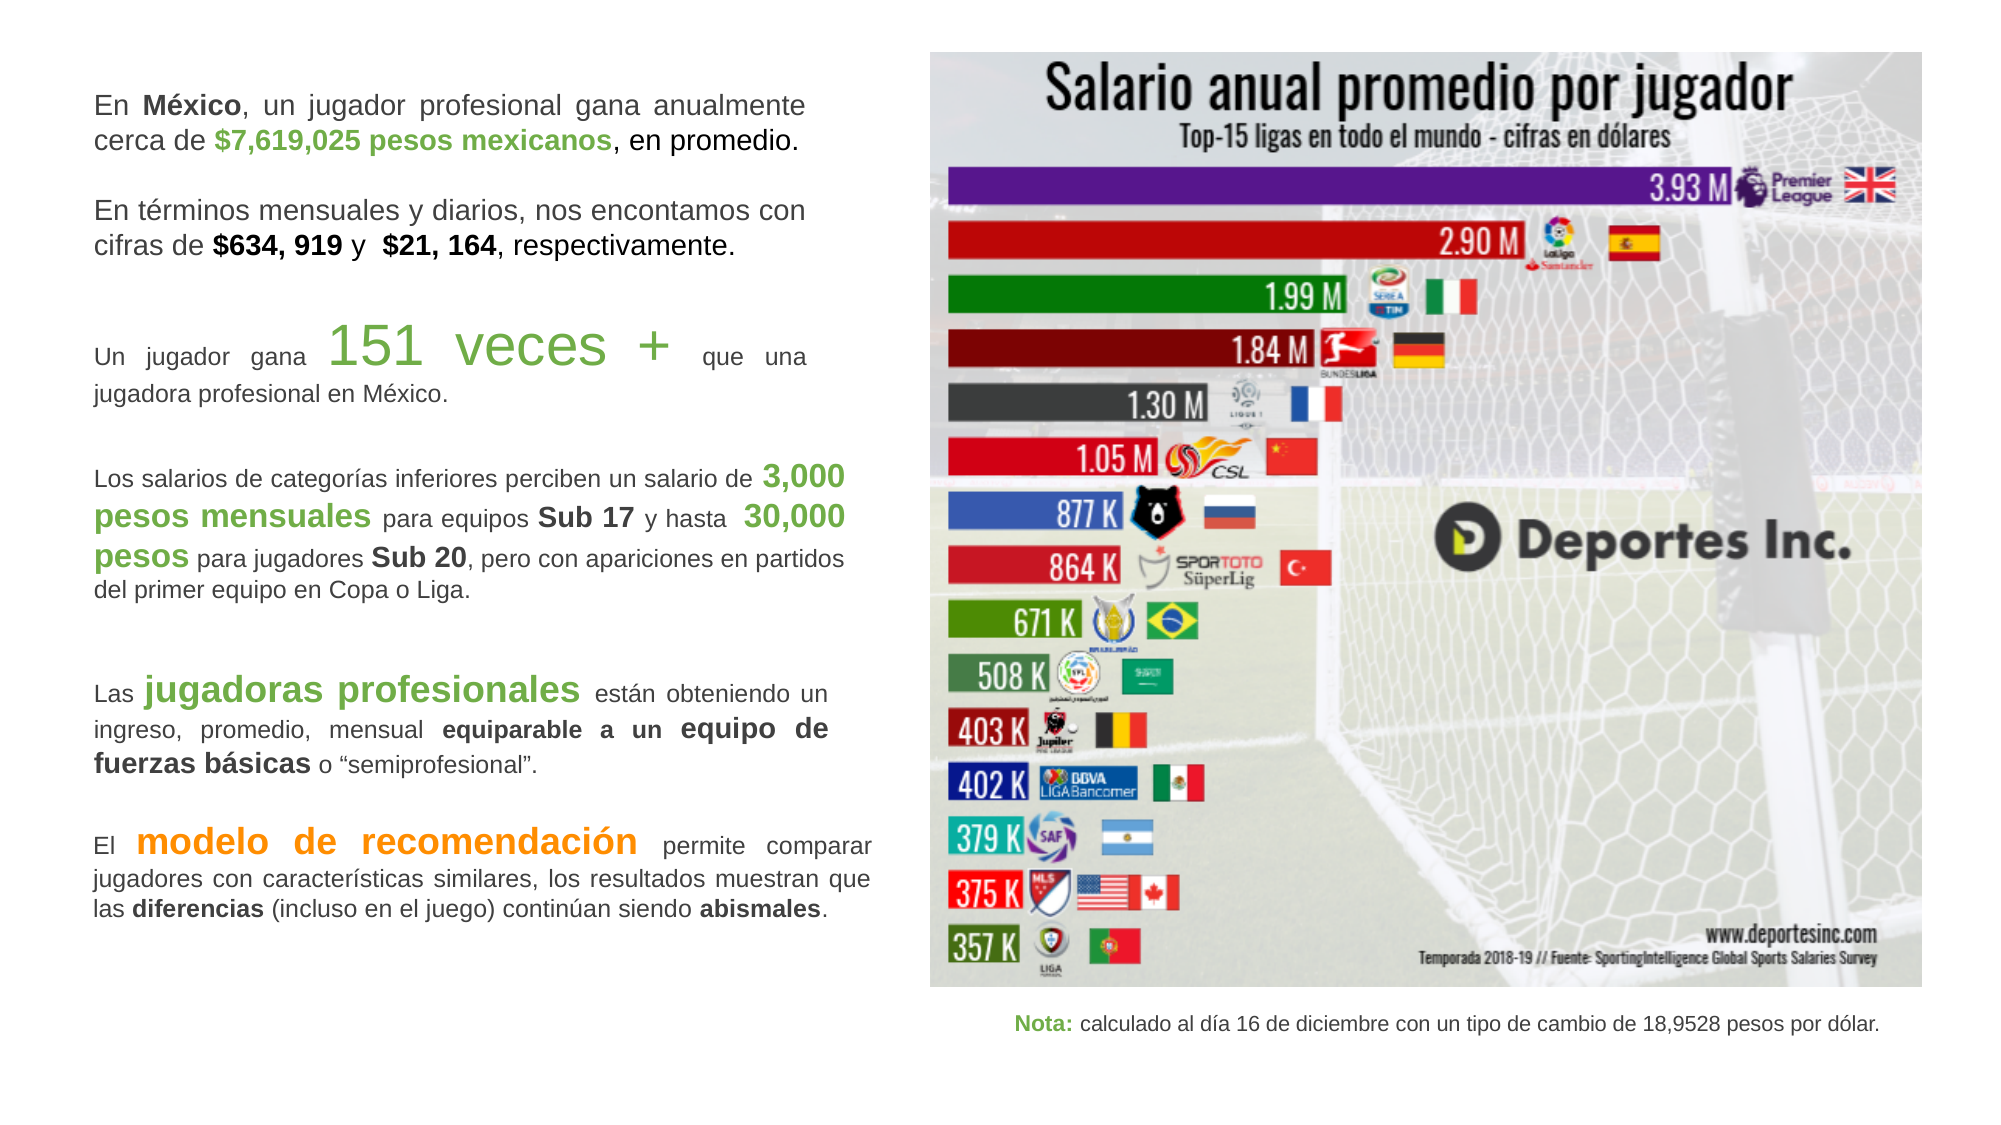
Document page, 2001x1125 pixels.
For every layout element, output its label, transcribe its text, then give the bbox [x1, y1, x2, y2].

text_box Los salarios de categorías inferiores perciben un salario de 3,000 pesos mensuales para equipos Sub 17 y hasta 30,000 pesos para jugadores Sub 20, pero con apariciones en partidos del primer equipo en Copa o Liga. [78, 446, 861, 611]
text_box En México, un jugador profesional gana anualmente cerca de $7,619,025 pesos mexicanos, en promedio. En términos mensuales y diarios, nos encontamos con cifras de $634, 919 y $21, 164, respectivamente. [78, 79, 822, 269]
text_box Nota: calculado al día 16 de diciembre con un tipo de cambio de 18,9528 pesos por dólar. [999, 1000, 2000, 1044]
picture [930, 52, 1922, 987]
text_box Un jugador gana 151 veces + que una jugadora profesional en México. [78, 299, 822, 415]
text_box Las jugadoras profesionales están obteniendo un ingreso, promedio, mensual equiparable a un equipo de fuerzas básicas o “semiprofesional”. [78, 657, 844, 787]
text_box El modelo de recomendación permite comparar jugadores con características similares, los resultados muestran que las diferencias (incluso en el juego) continúan siendo abismales. [78, 809, 888, 930]
